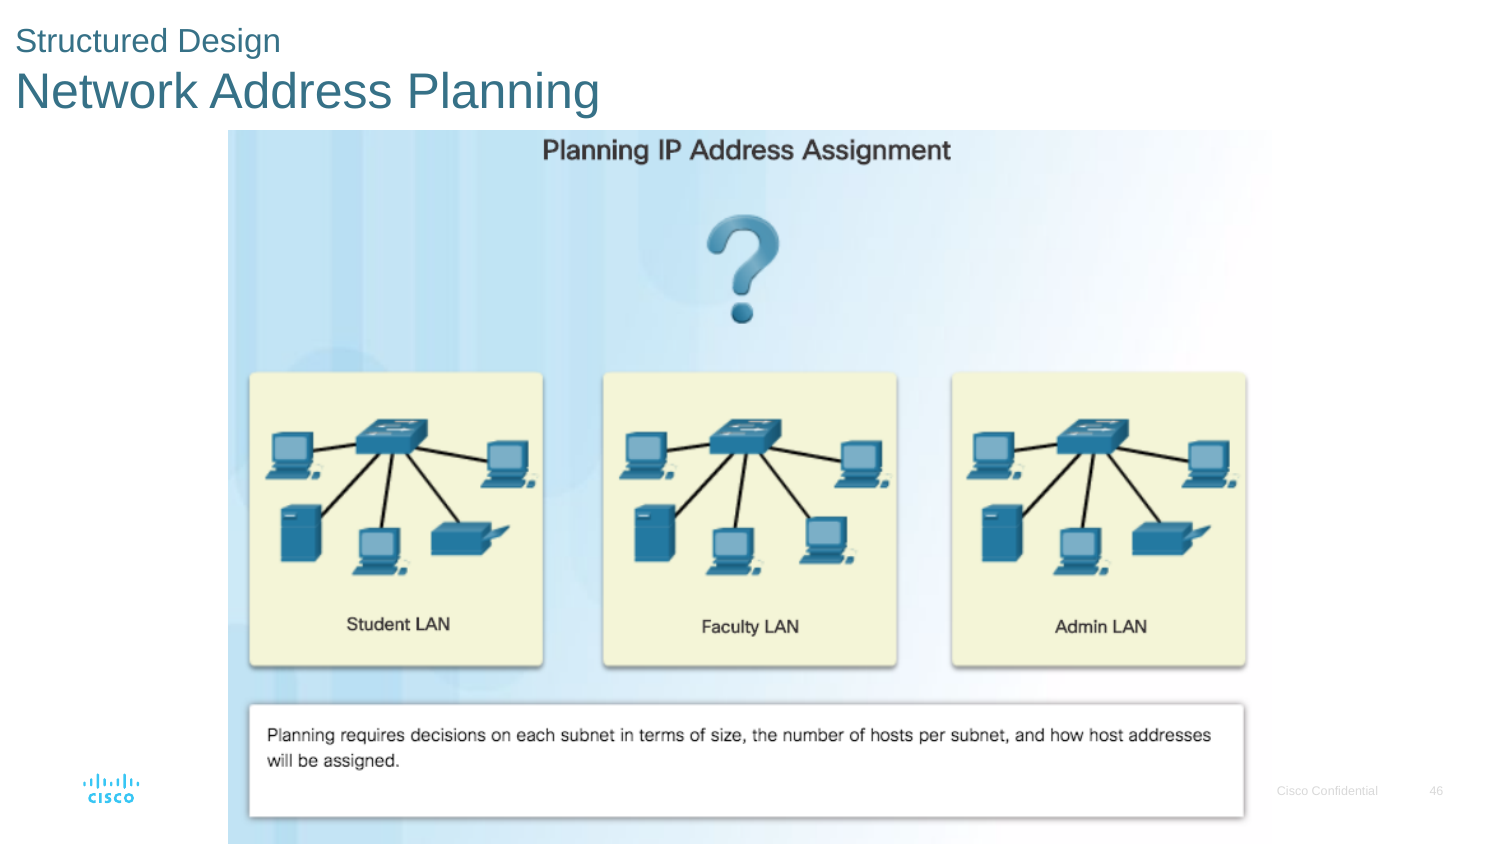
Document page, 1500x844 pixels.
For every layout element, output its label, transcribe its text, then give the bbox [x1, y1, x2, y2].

picture [228, 130, 1272, 844]
title Structured Design Network Address Planning [0, 6, 1500, 131]
